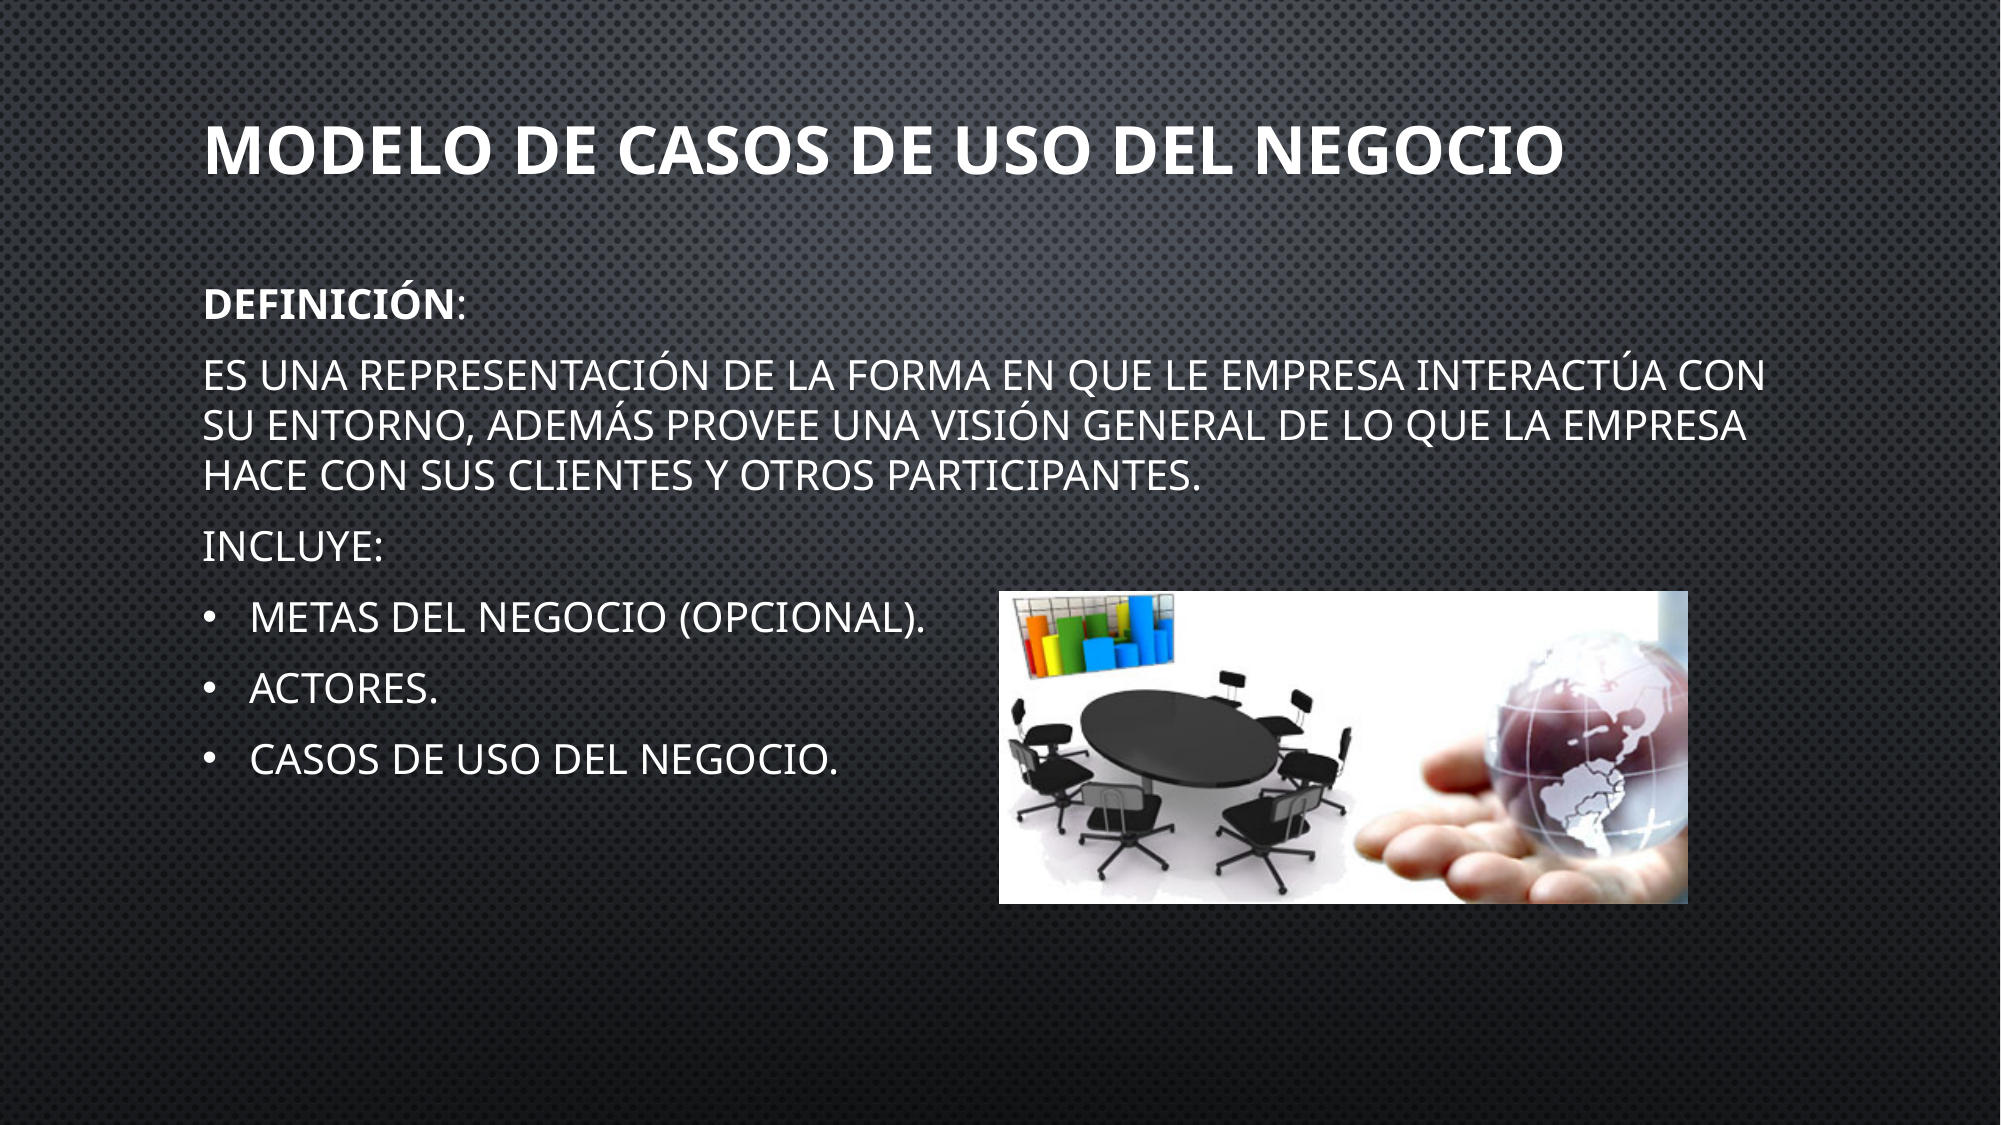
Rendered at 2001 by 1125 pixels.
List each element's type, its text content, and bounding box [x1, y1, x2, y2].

title MODELO DE CASOS DE USO DEL NEGOCIO [187, 83, 1813, 214]
list DEFINICIÓN: Es una representación de la forma en que le empresa interactúa con su entorno, además provee una visión general de lo que la empresa hace con sus clientes y otros participantes. Incluye: Metas del negocio (opcional). Actores. Casos de uso del negocio. [187, 293, 1813, 980]
picture [999, 591, 1688, 905]
